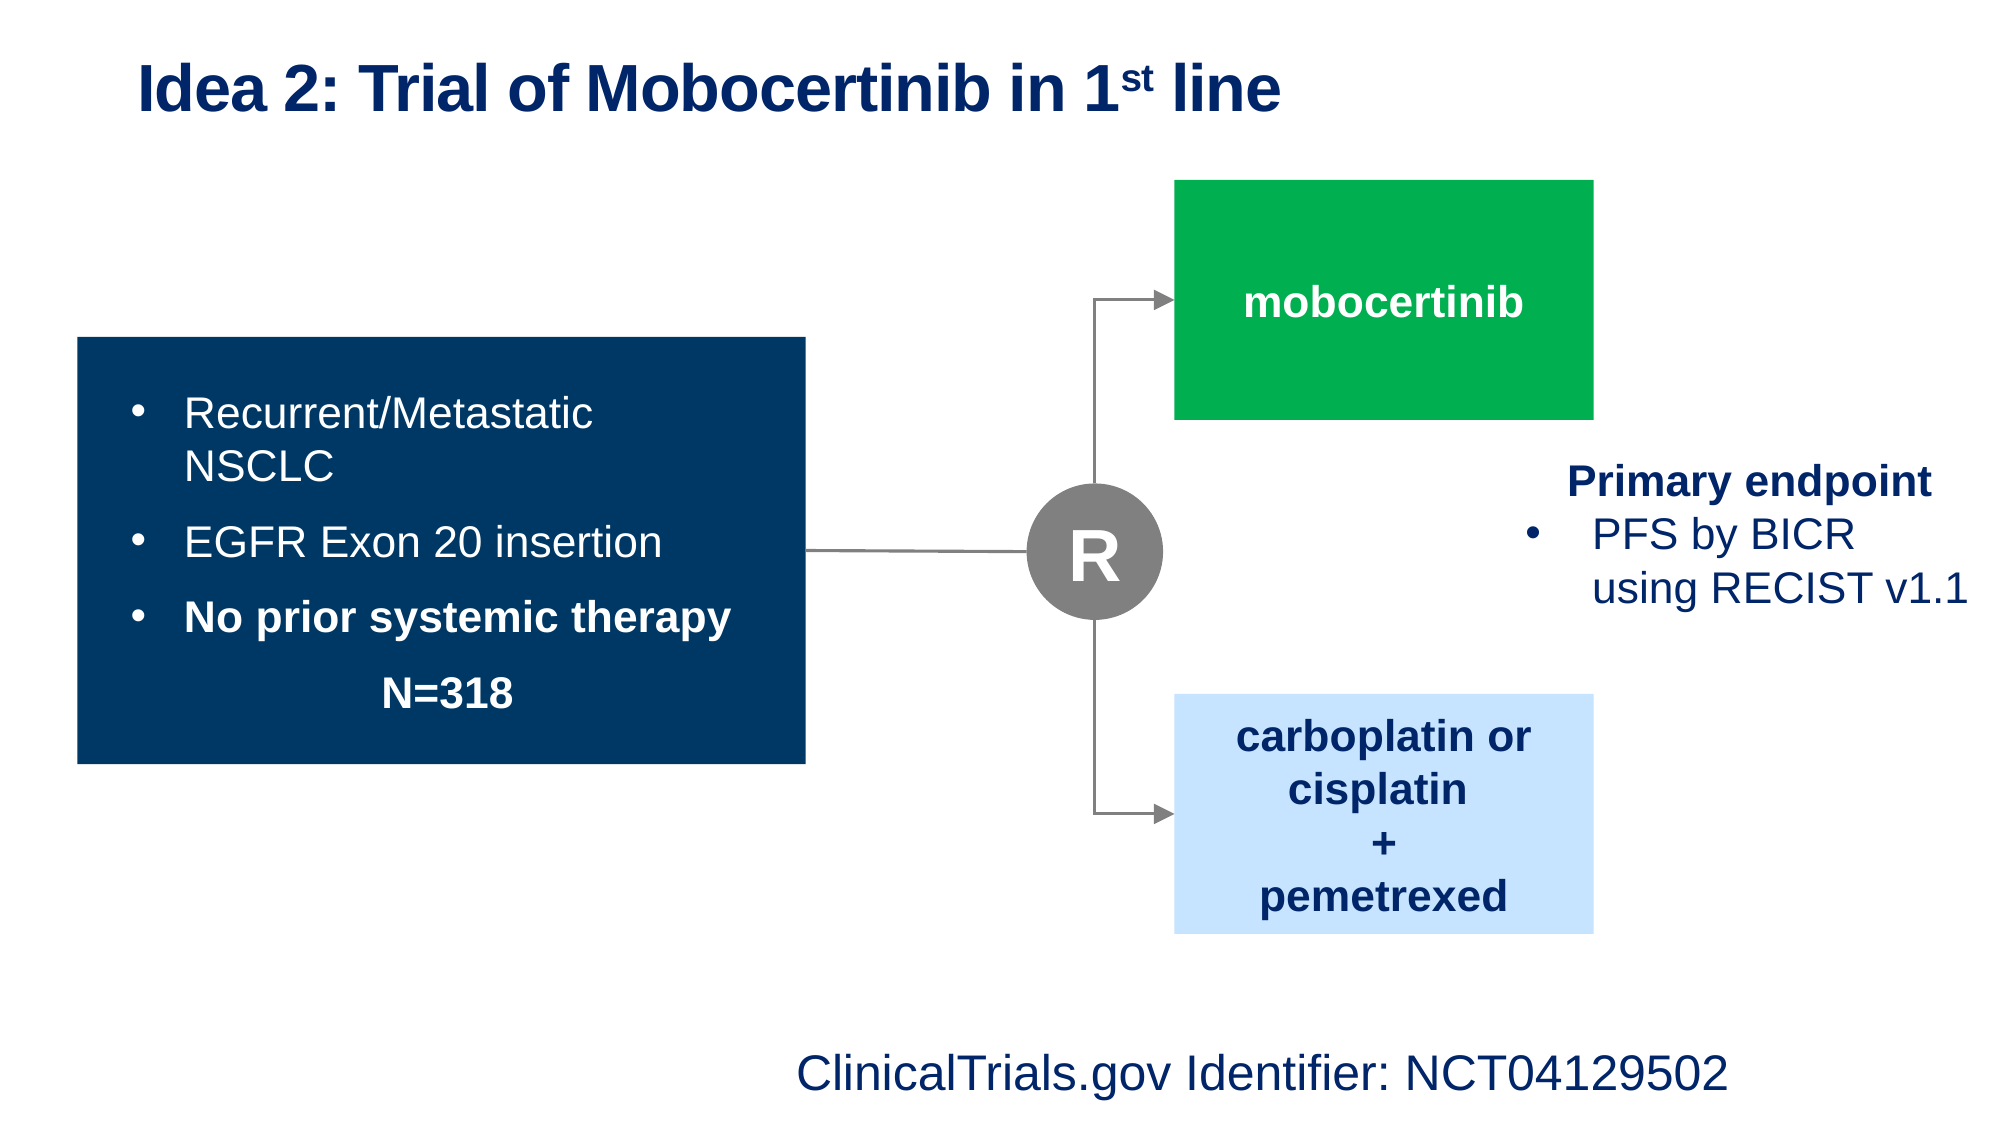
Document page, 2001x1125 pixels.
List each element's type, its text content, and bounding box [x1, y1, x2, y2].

text_box R [1025, 482, 1165, 621]
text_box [1042, 351, 1227, 432]
title Idea 2: Trial of Mobocertinib in 1st line [137, 54, 1863, 272]
text_box Primary endpoint PFS by BICR using RECIST v1.1 [1482, 383, 2000, 681]
table_header ClinicalTrials.gov Identifier: NCT04129502 [776, 1033, 2000, 1113]
text_box carboplatin or cisplatin + pemetrexed [1173, 693, 1595, 935]
text_box Recurrent/Metastatic NSCLC EGFR Exon 20 insertion No prior systemic therapy N=318 [76, 336, 807, 765]
text_box mobocertinib [1173, 179, 1595, 421]
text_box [1037, 677, 1232, 757]
